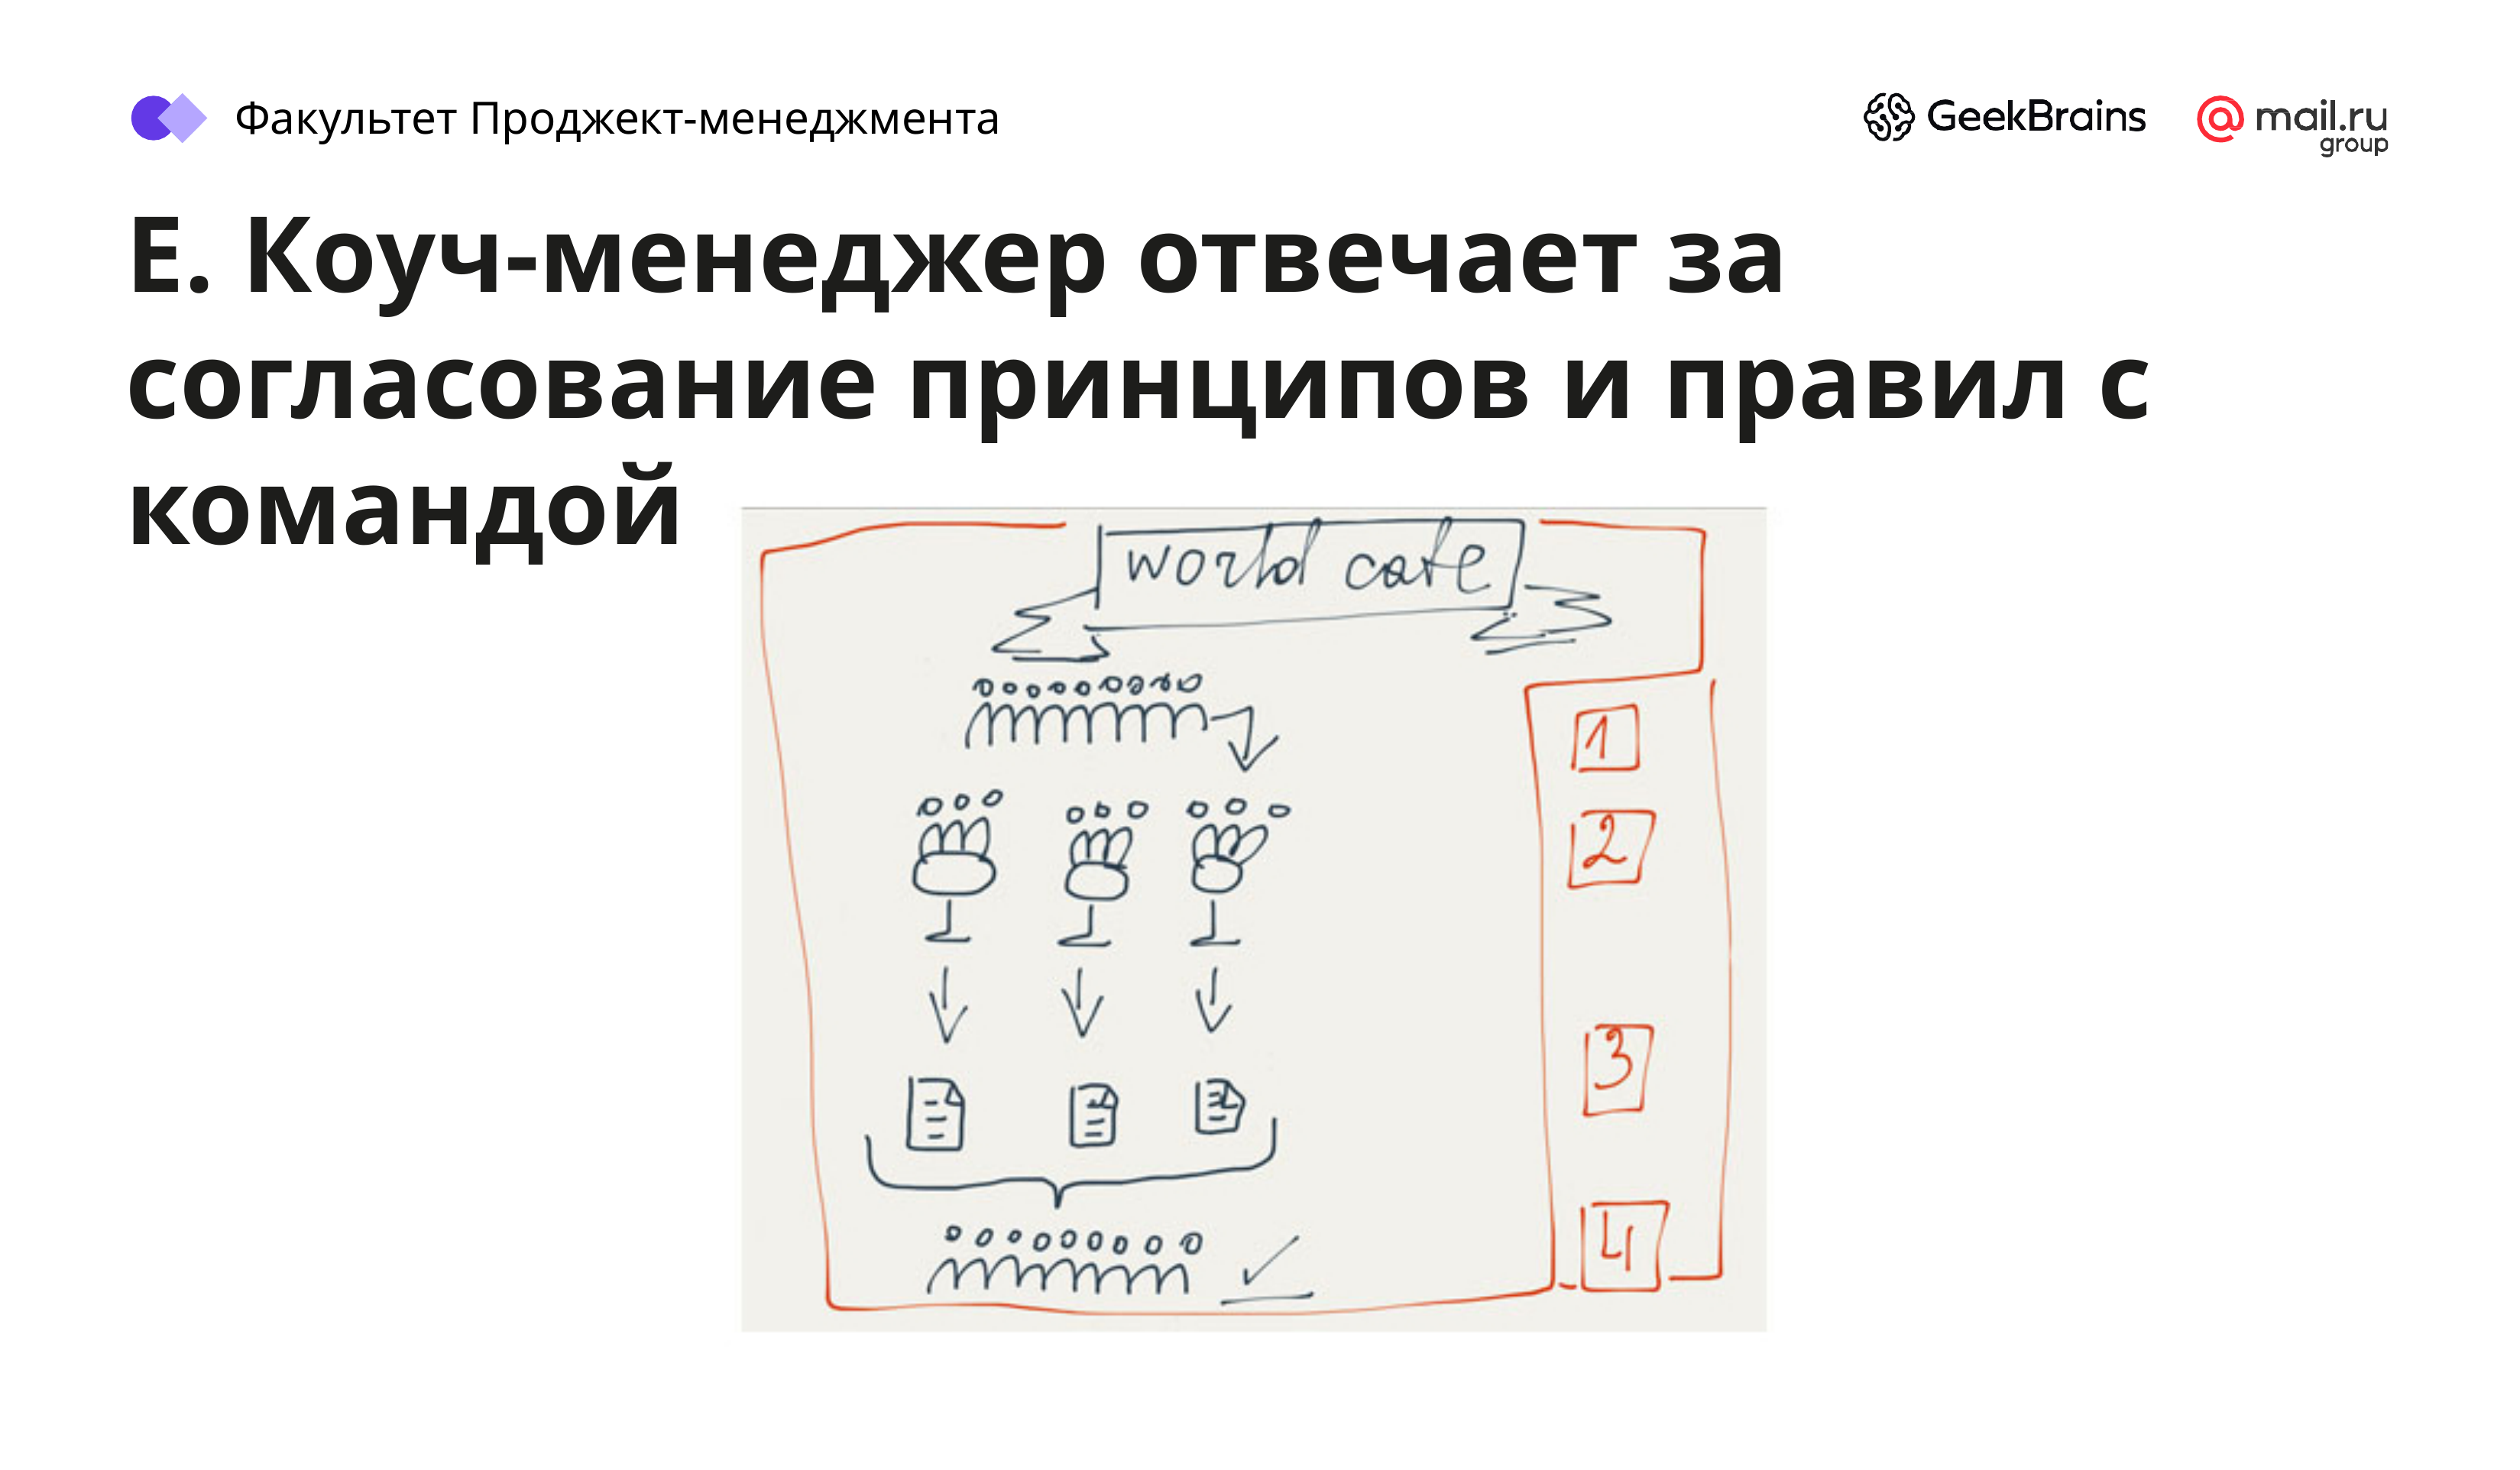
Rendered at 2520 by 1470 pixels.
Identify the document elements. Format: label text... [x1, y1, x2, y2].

text_box [131, 96, 171, 141]
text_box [1863, 92, 2389, 157]
picture [256, 390, 2254, 1448]
text_box [157, 92, 208, 144]
text_box Факультет Проджект-менеджмента [223, 78, 1807, 151]
title E. Коуч-менеджер отвечает за согласование принципов и правил с командой [124, 175, 2387, 322]
